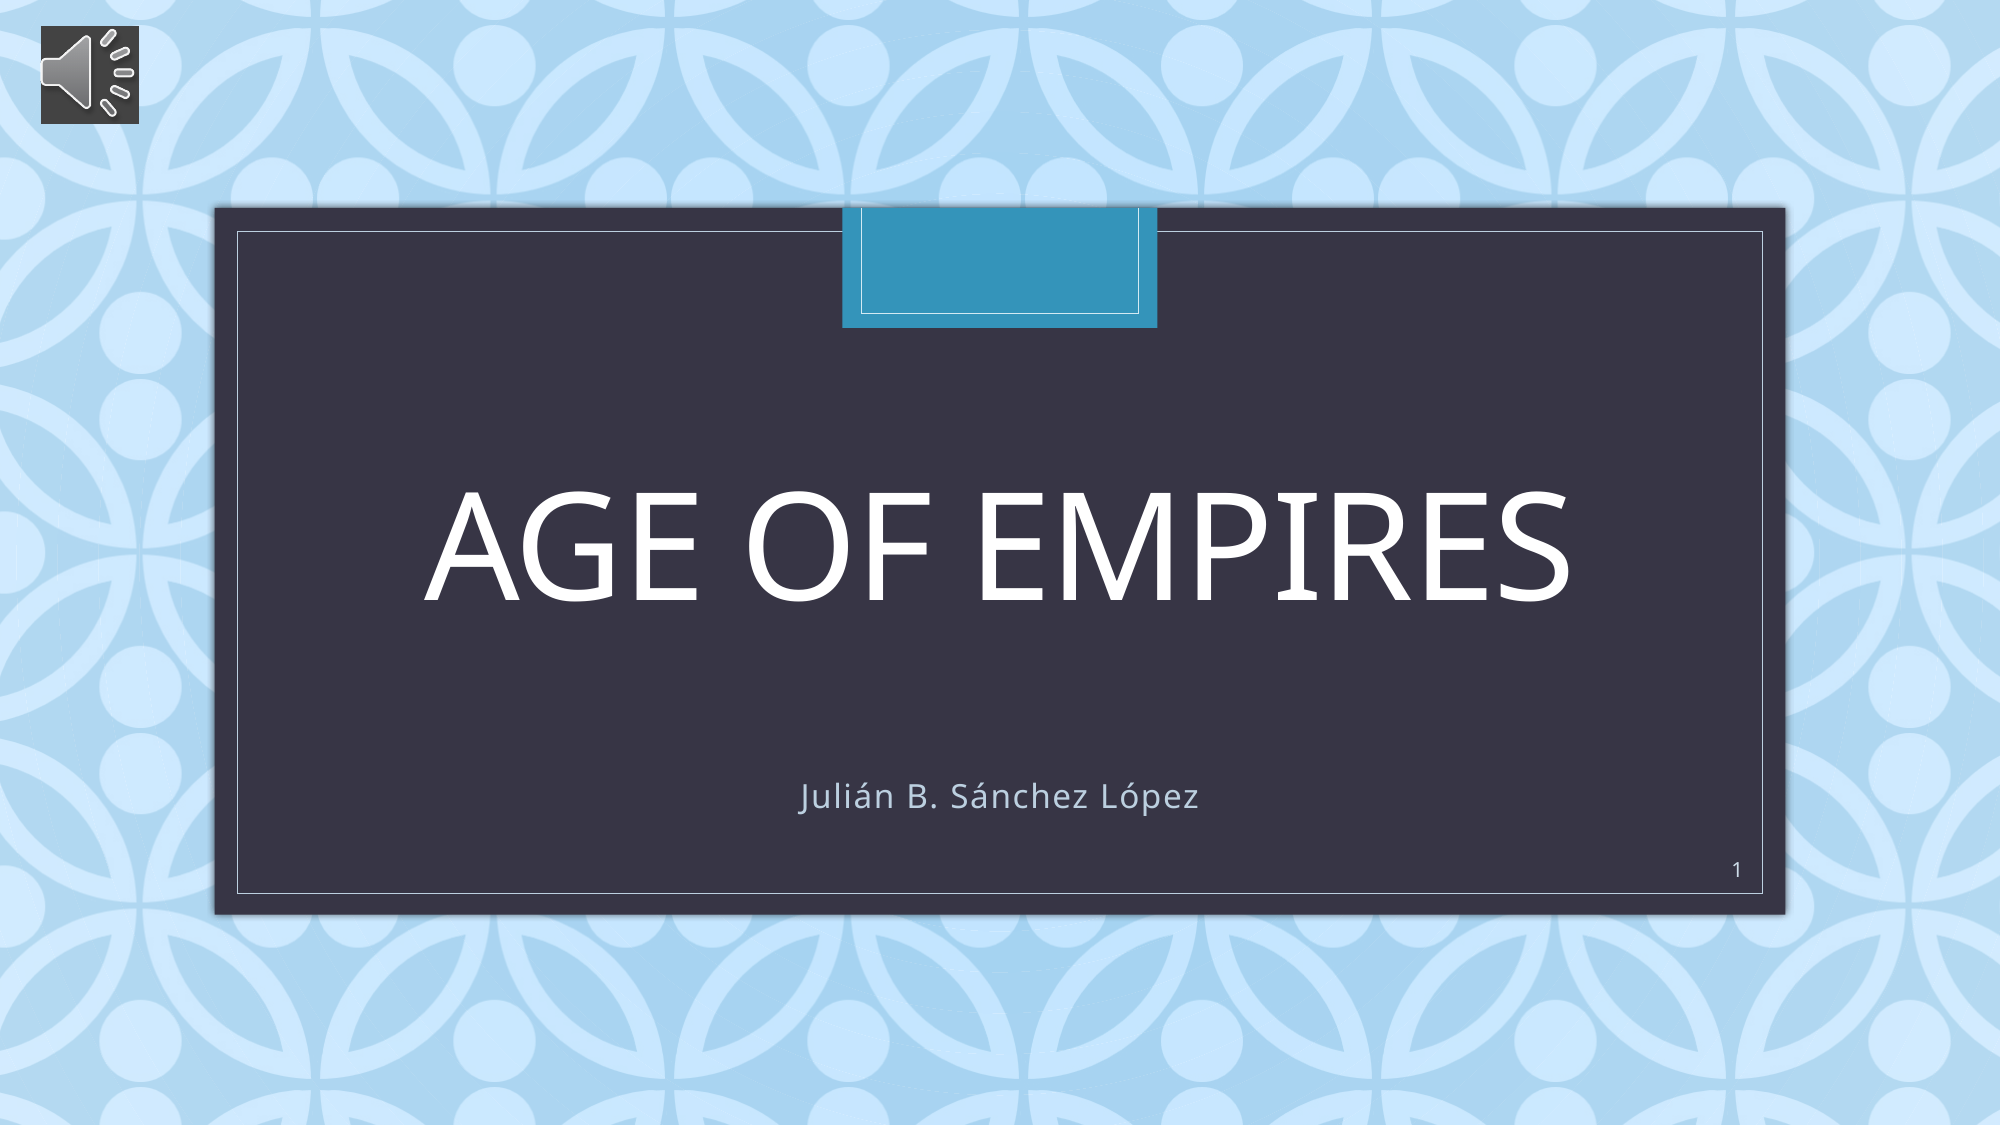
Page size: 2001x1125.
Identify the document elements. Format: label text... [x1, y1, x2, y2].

subtitle Julián B. Sánchez López [256, 768, 1745, 844]
picture [39, 25, 140, 126]
slide_number 1 [1411, 855, 1759, 893]
title Age of empires [256, 343, 1744, 768]
